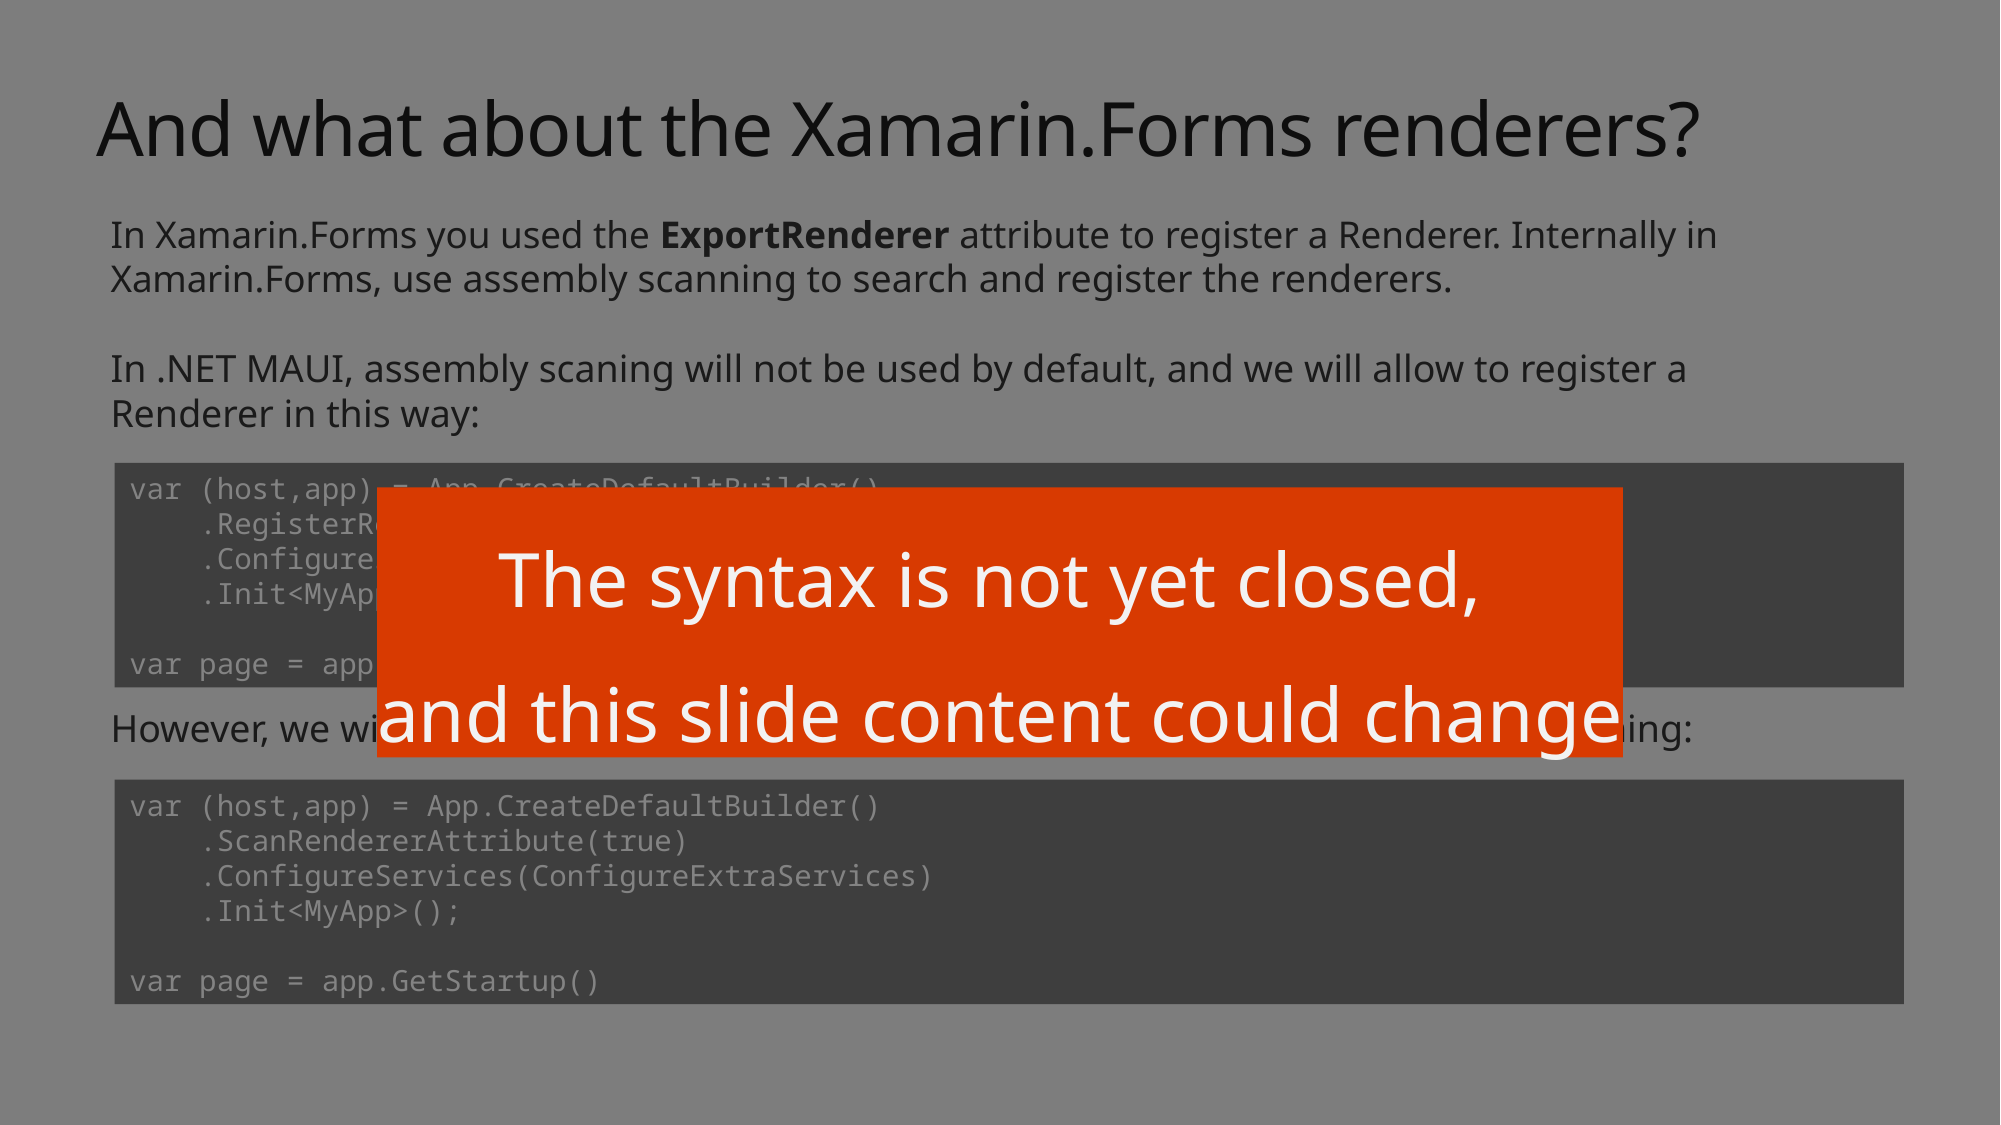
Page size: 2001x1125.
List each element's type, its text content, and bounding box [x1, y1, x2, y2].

text_box [0, 0, 2000, 1125]
text_box The syntax is not yet closed, and this slide content could change [377, 487, 1623, 758]
